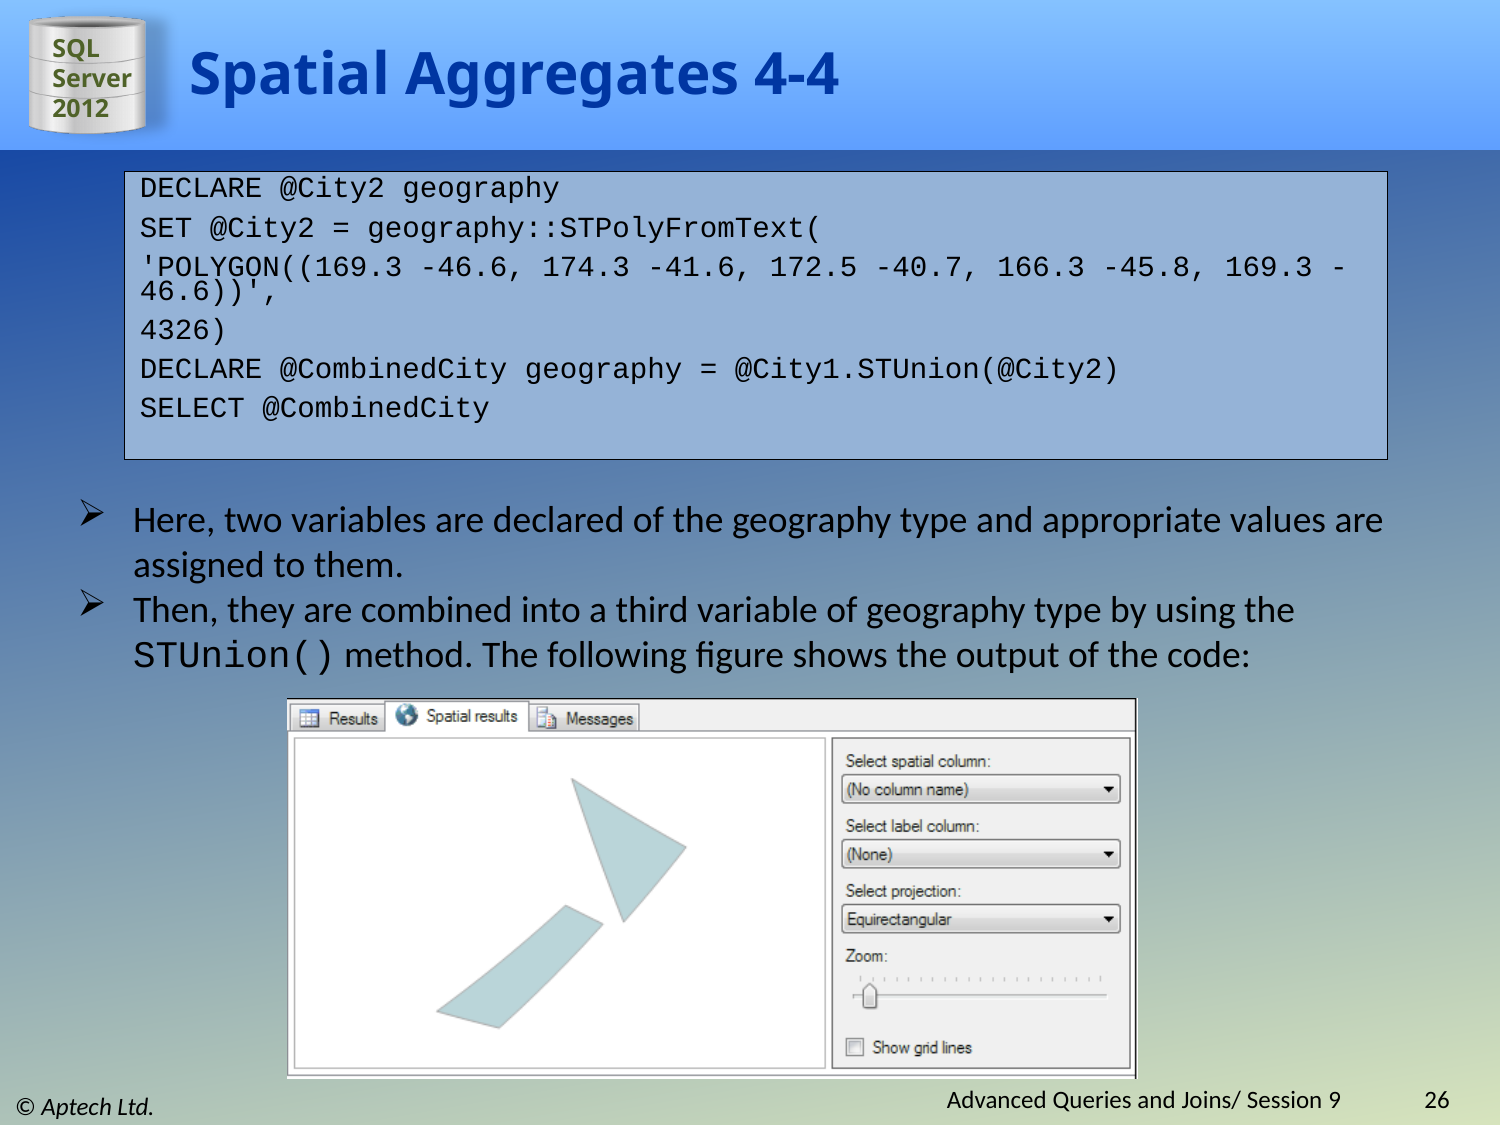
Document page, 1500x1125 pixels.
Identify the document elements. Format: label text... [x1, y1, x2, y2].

text_box Here, two variables are declared of the geography type and appropriate values are assigned to them. Then, they are combined into a third variable of geography type by using the STUnion() method. The following figure shows the output of the code: [62, 487, 1438, 683]
footer Advanced Queries and Joins/ Session 9 [375, 1084, 1363, 1113]
picture [287, 698, 1138, 1080]
title Spatial Aggregates 4-4 [174, 37, 1426, 106]
text_box DECLARE @City2 geography SET @City2 = geography::STPolyFromText( 'POLYGON((169.3 -46.6, 174.3 -41.6, 172.5 -40.7, 166.3 -45.8, 169.3 -46.6))', 4326) DECLARE @CombinedCity geography = @City1.STUnion(@City2) SELECT @CombinedCity [124, 171, 1388, 460]
slide_number 26 [1363, 1084, 1465, 1113]
picture [24, 0, 150, 150]
